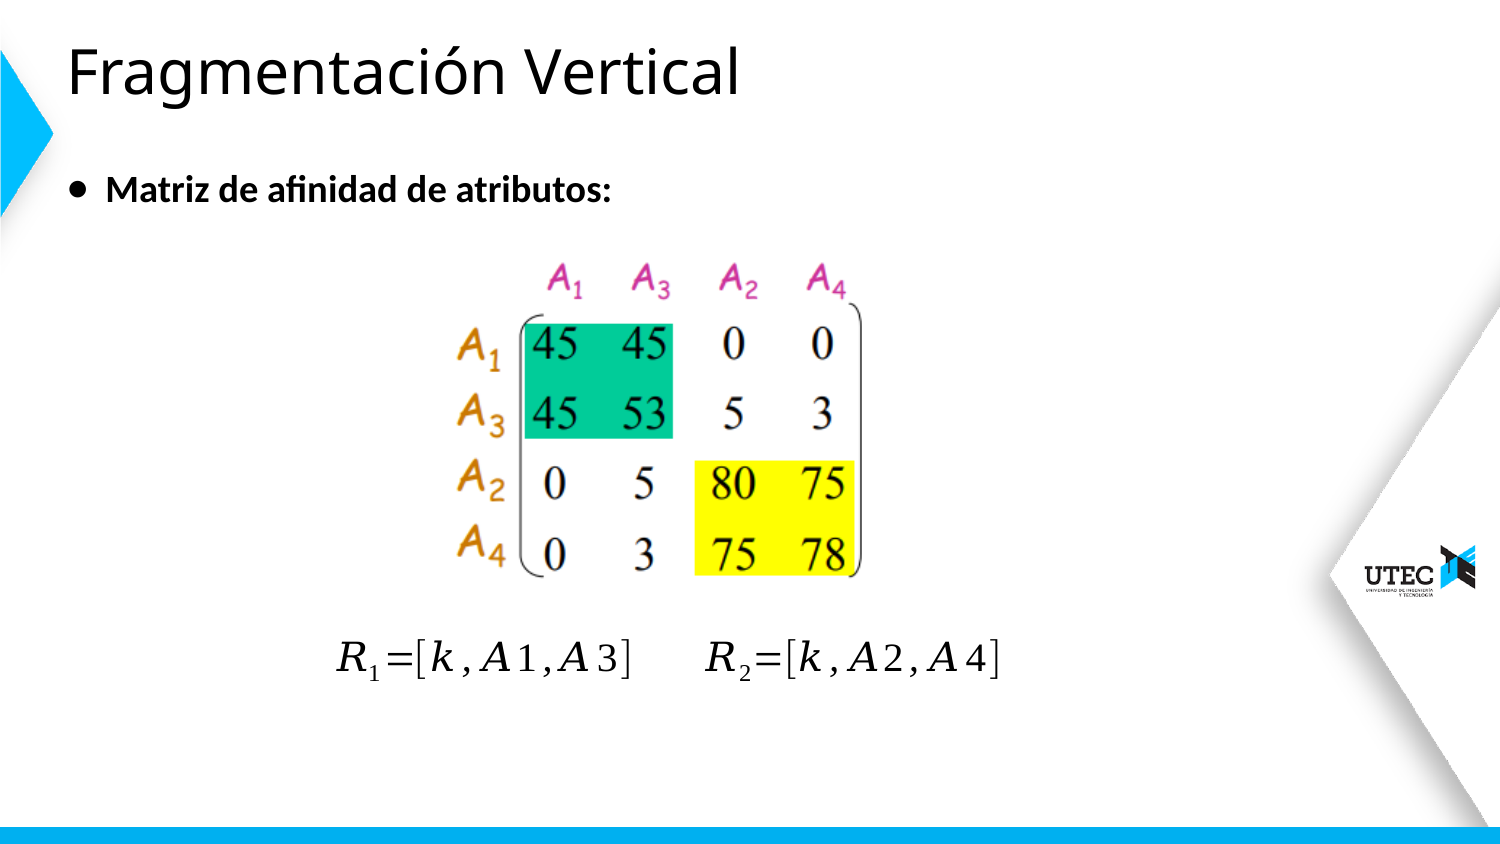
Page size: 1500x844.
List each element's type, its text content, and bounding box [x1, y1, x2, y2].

list Matriz de afinidad de atributos: [51, 139, 1449, 225]
title Fragmentación Vertical [51, 25, 1449, 130]
picture [0, 0, 1500, 826]
